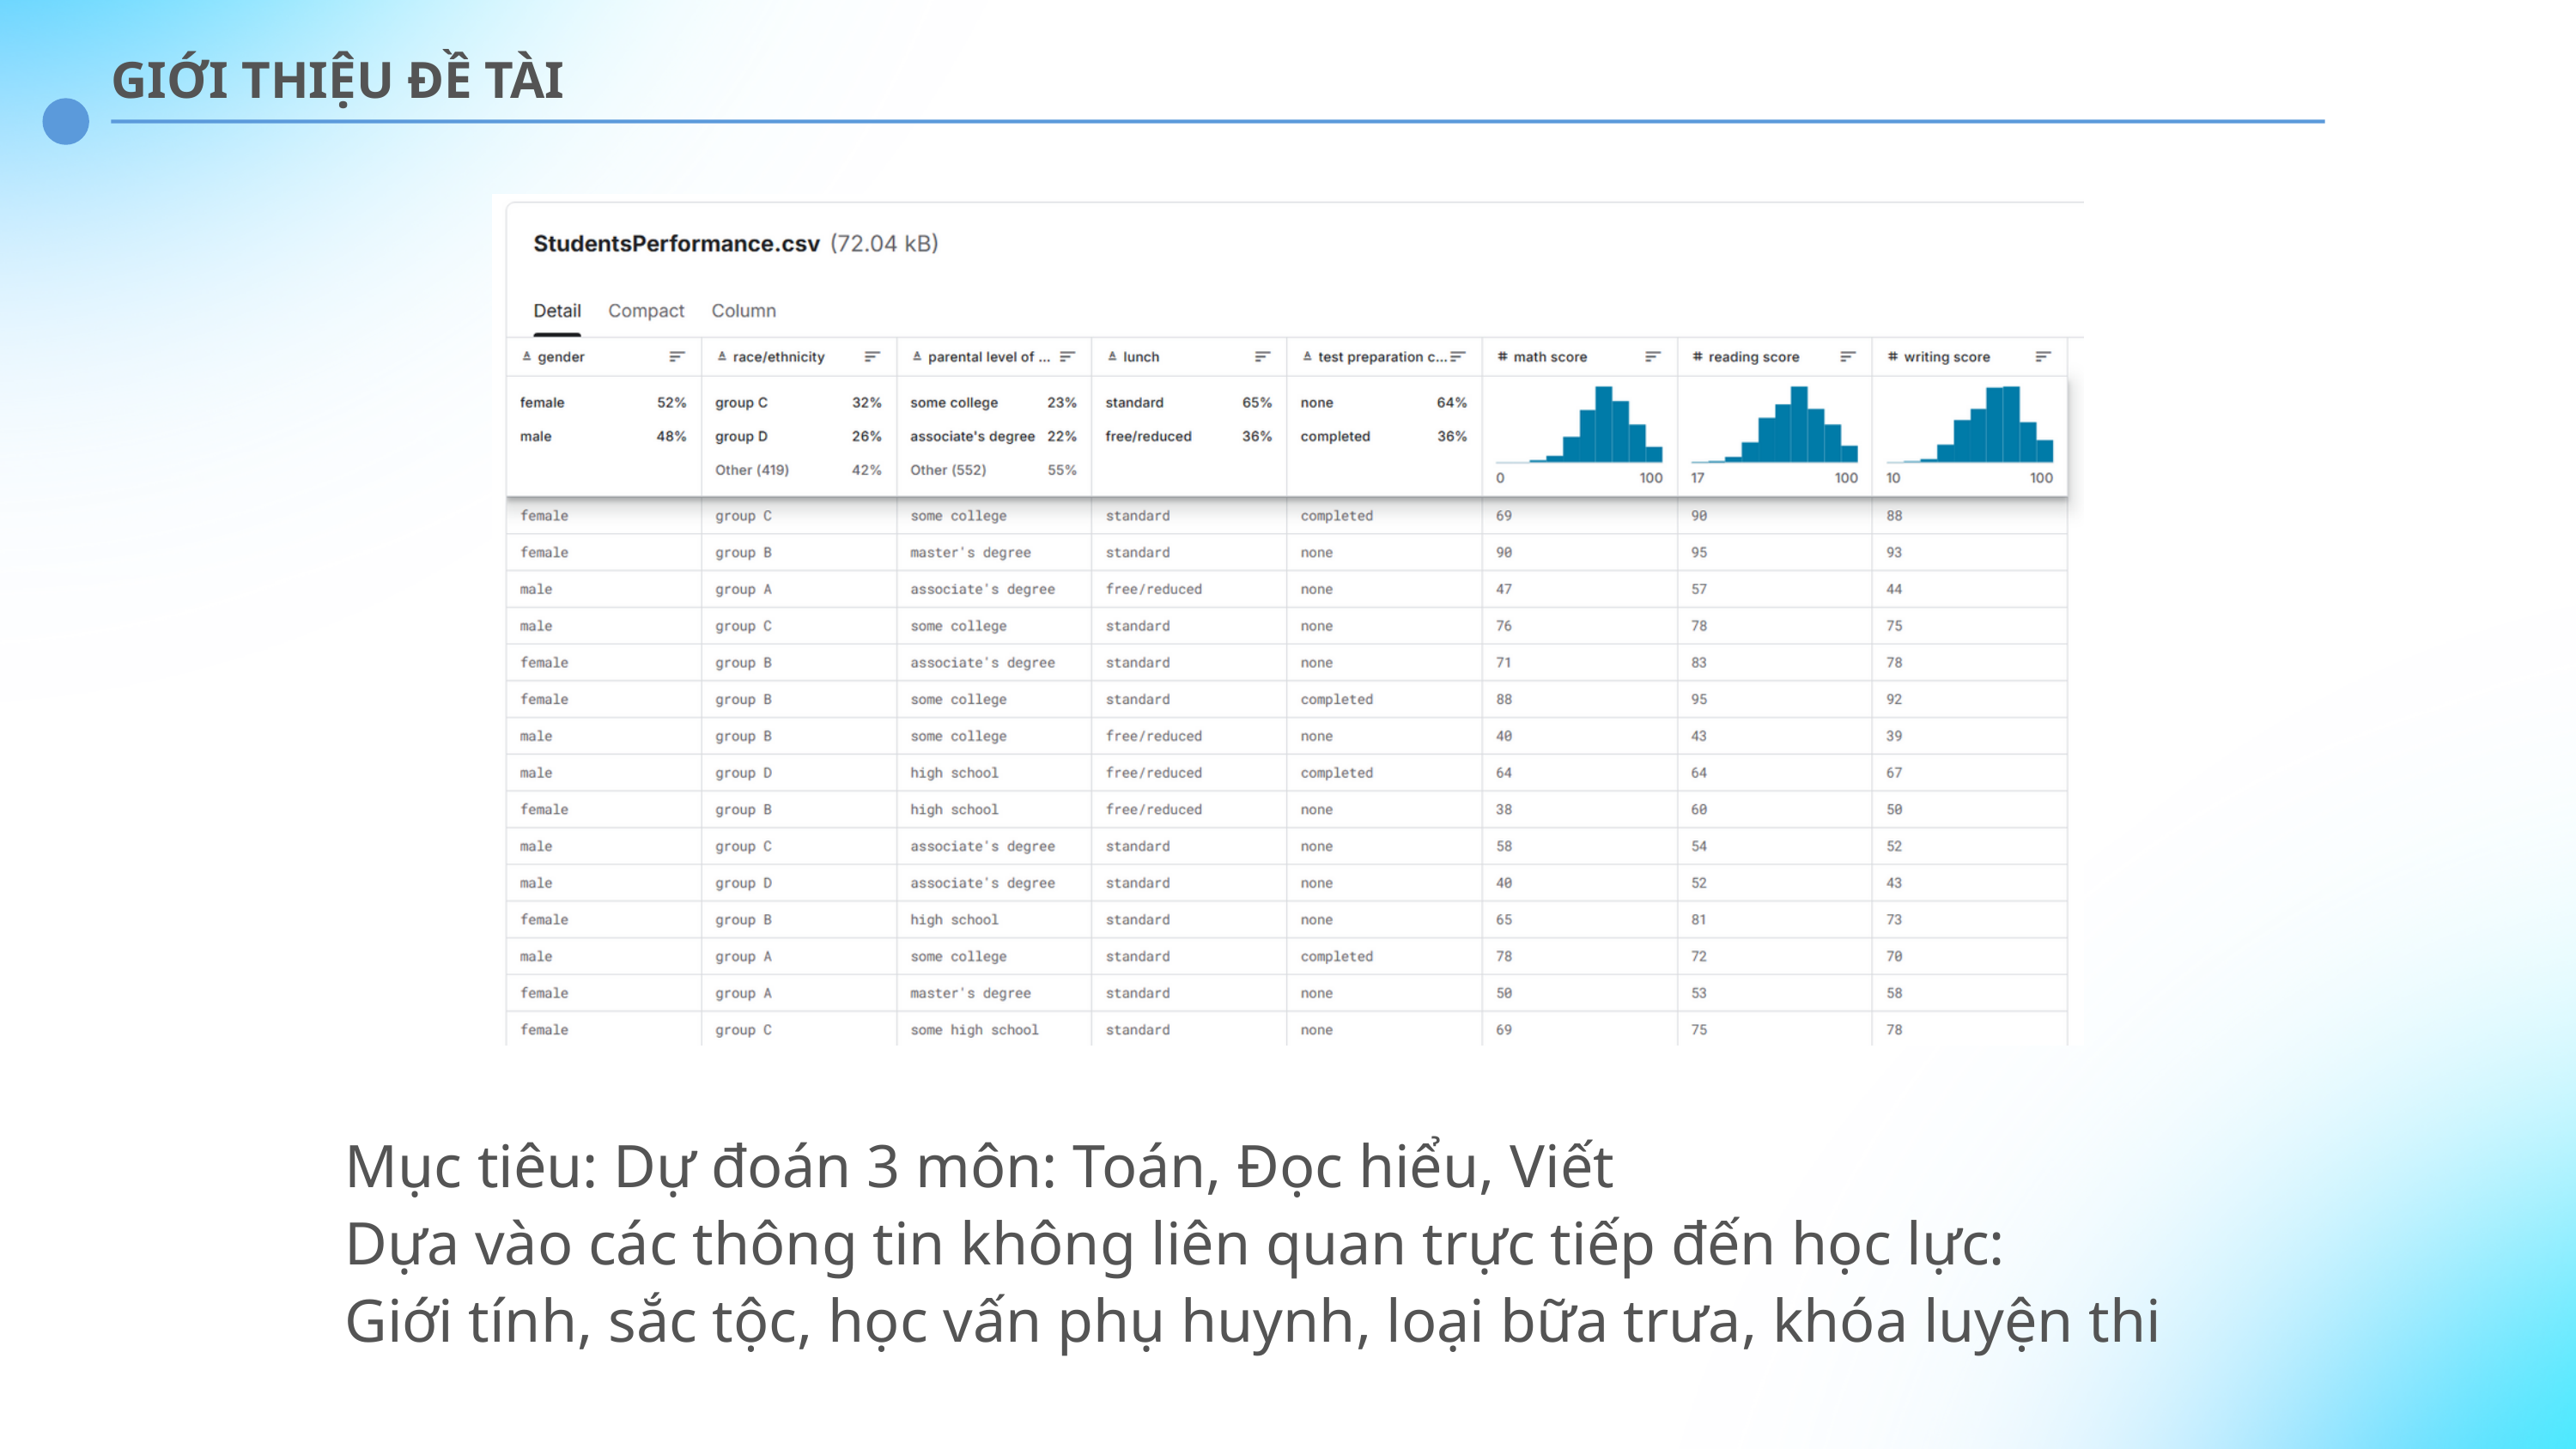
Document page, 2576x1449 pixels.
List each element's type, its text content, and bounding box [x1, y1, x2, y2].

text_box [492, 203, 2084, 1046]
text_box [1635, 590, 2576, 1449]
text_box [0, 0, 1097, 707]
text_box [42, 39, 2325, 195]
text_box Mục tiêu: Dự đoán 3 môn: Toán, Đọc hiểu, Viết Dựa vào các thông tin không liên quan trực tiếp đến học lực: Giới tính, sắc tộc, học vấn phụ huynh, loại bữa trưa, khóa luyện thi [344, 1121, 2232, 1355]
